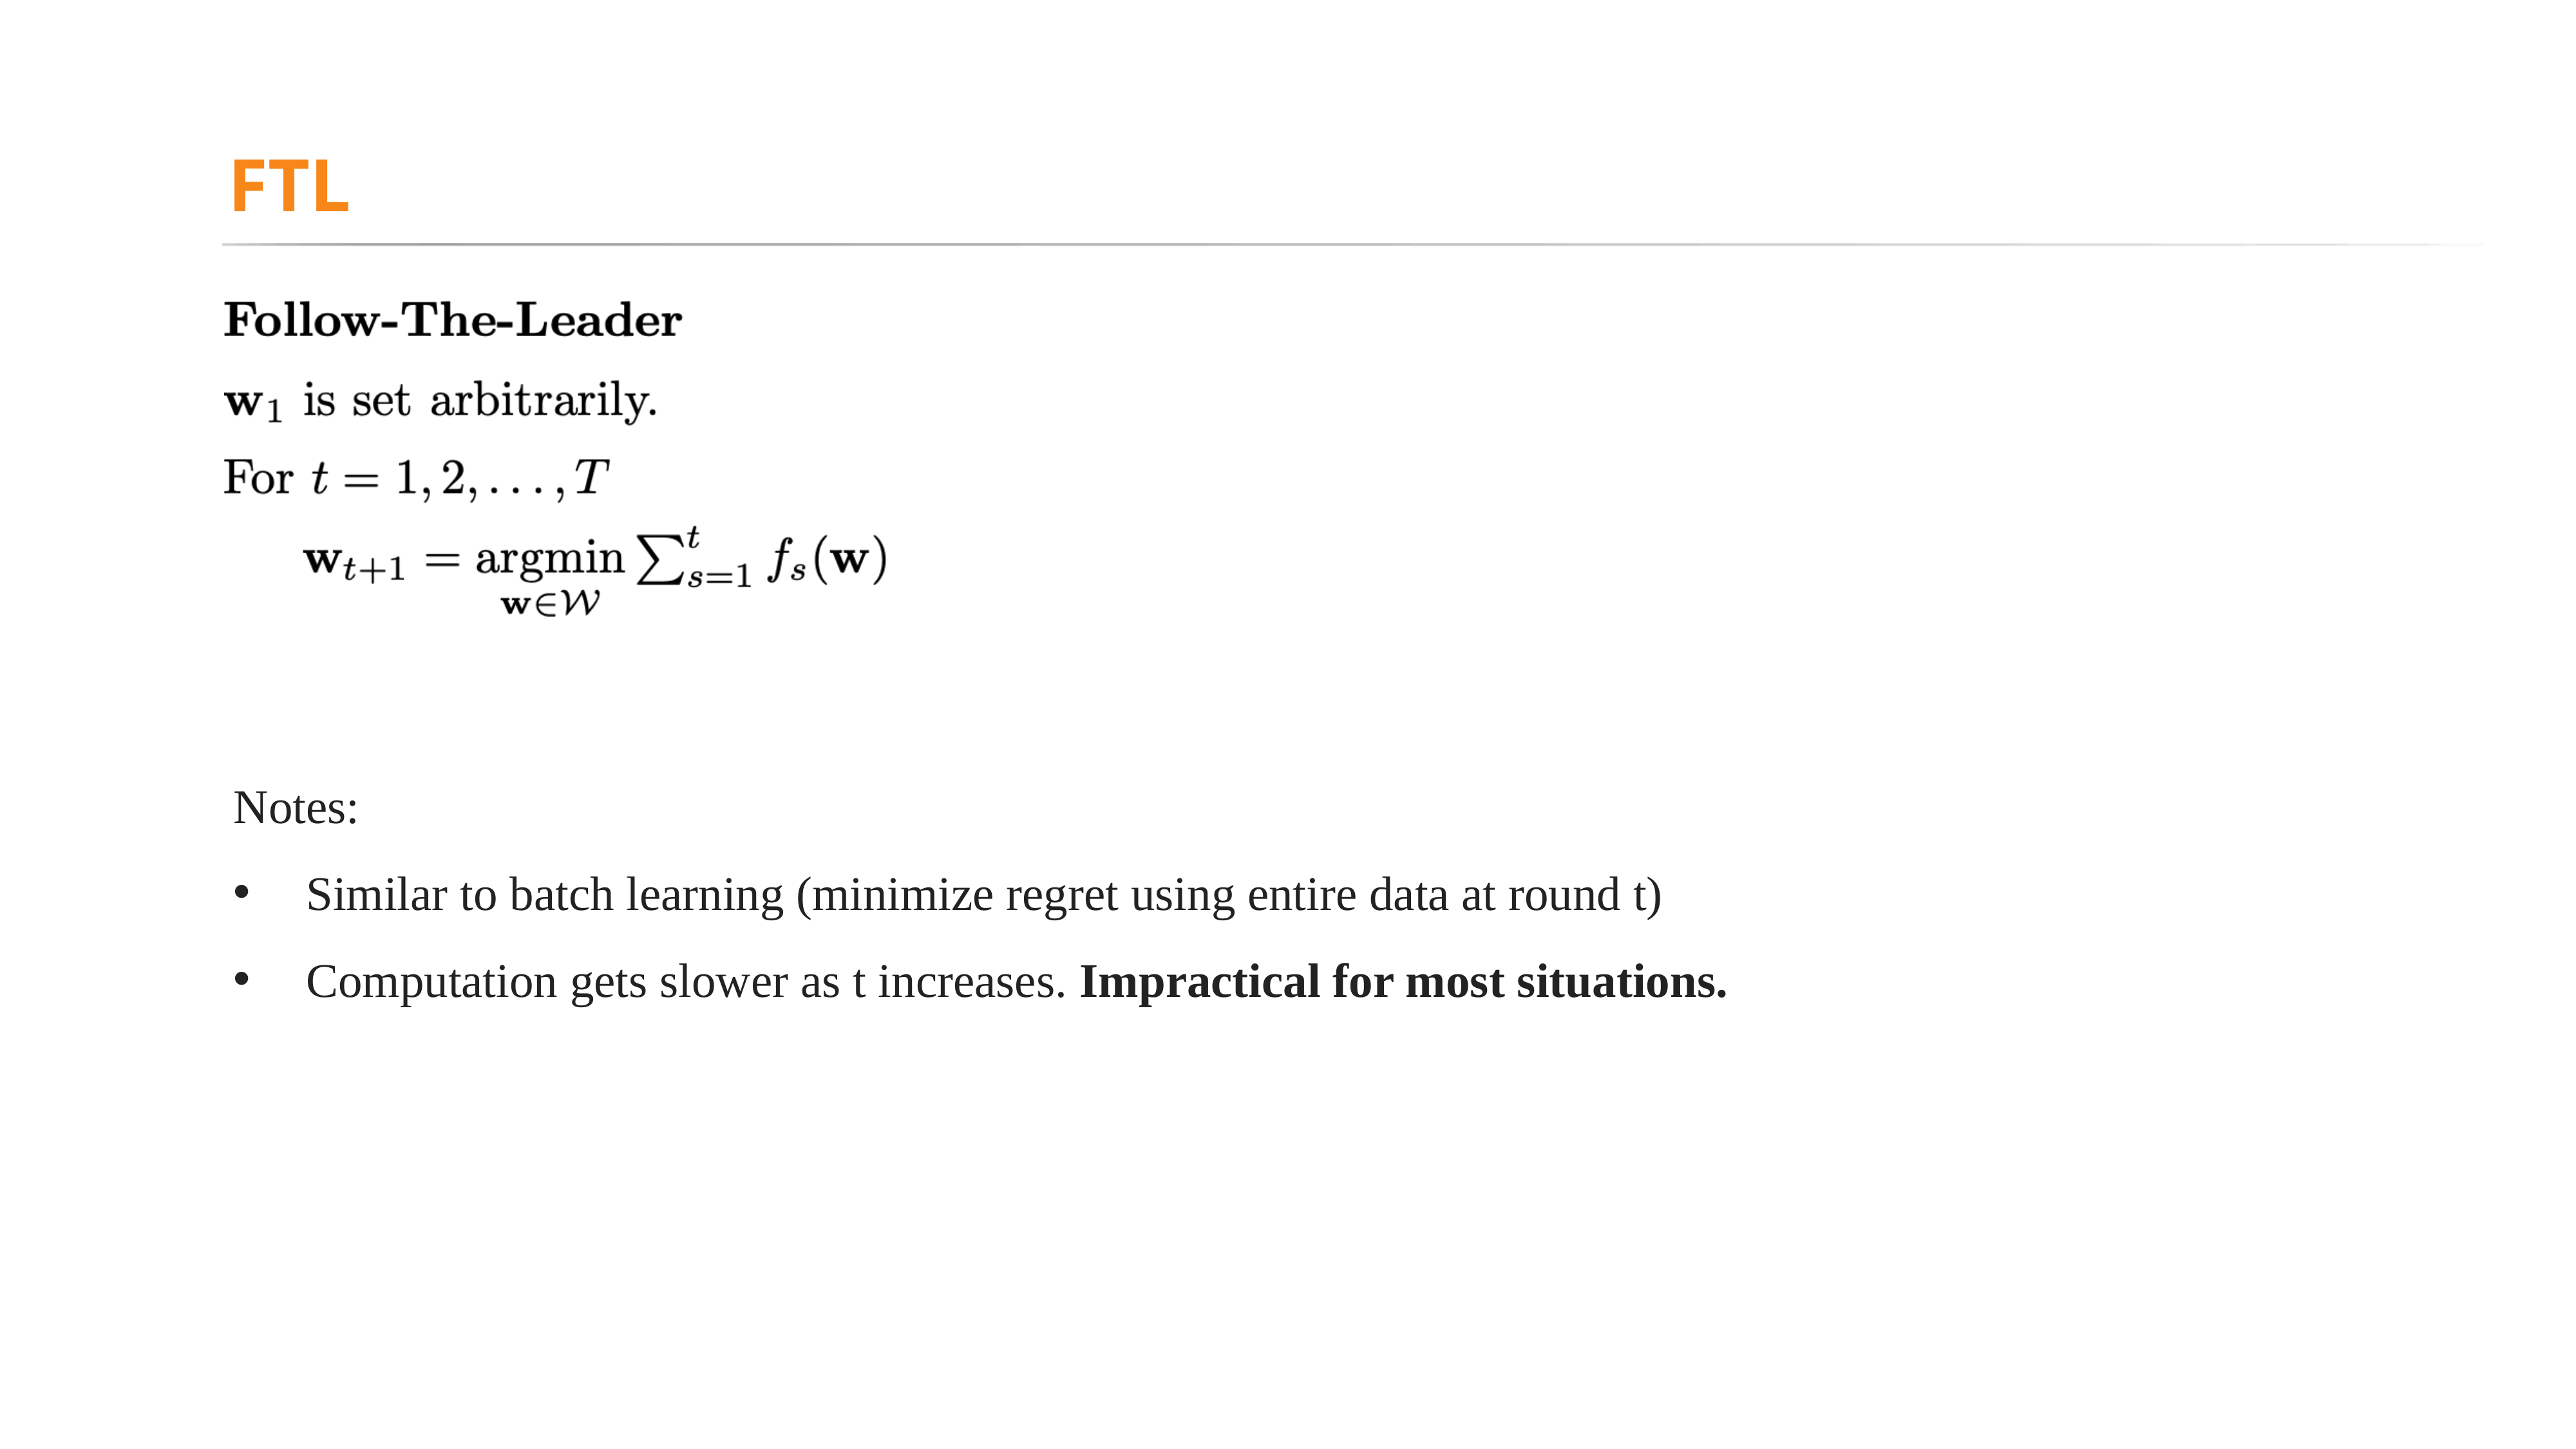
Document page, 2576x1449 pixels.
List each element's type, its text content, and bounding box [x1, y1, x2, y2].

picture [223, 299, 887, 618]
picture [222, 243, 2483, 249]
text_box FTL [224, 59, 2091, 231]
text_box Notes: Similar to batch learning (minimize regret using entire data at round t) Computation gets slower as t increases. Impractical for most situations. [224, 741, 2434, 1012]
